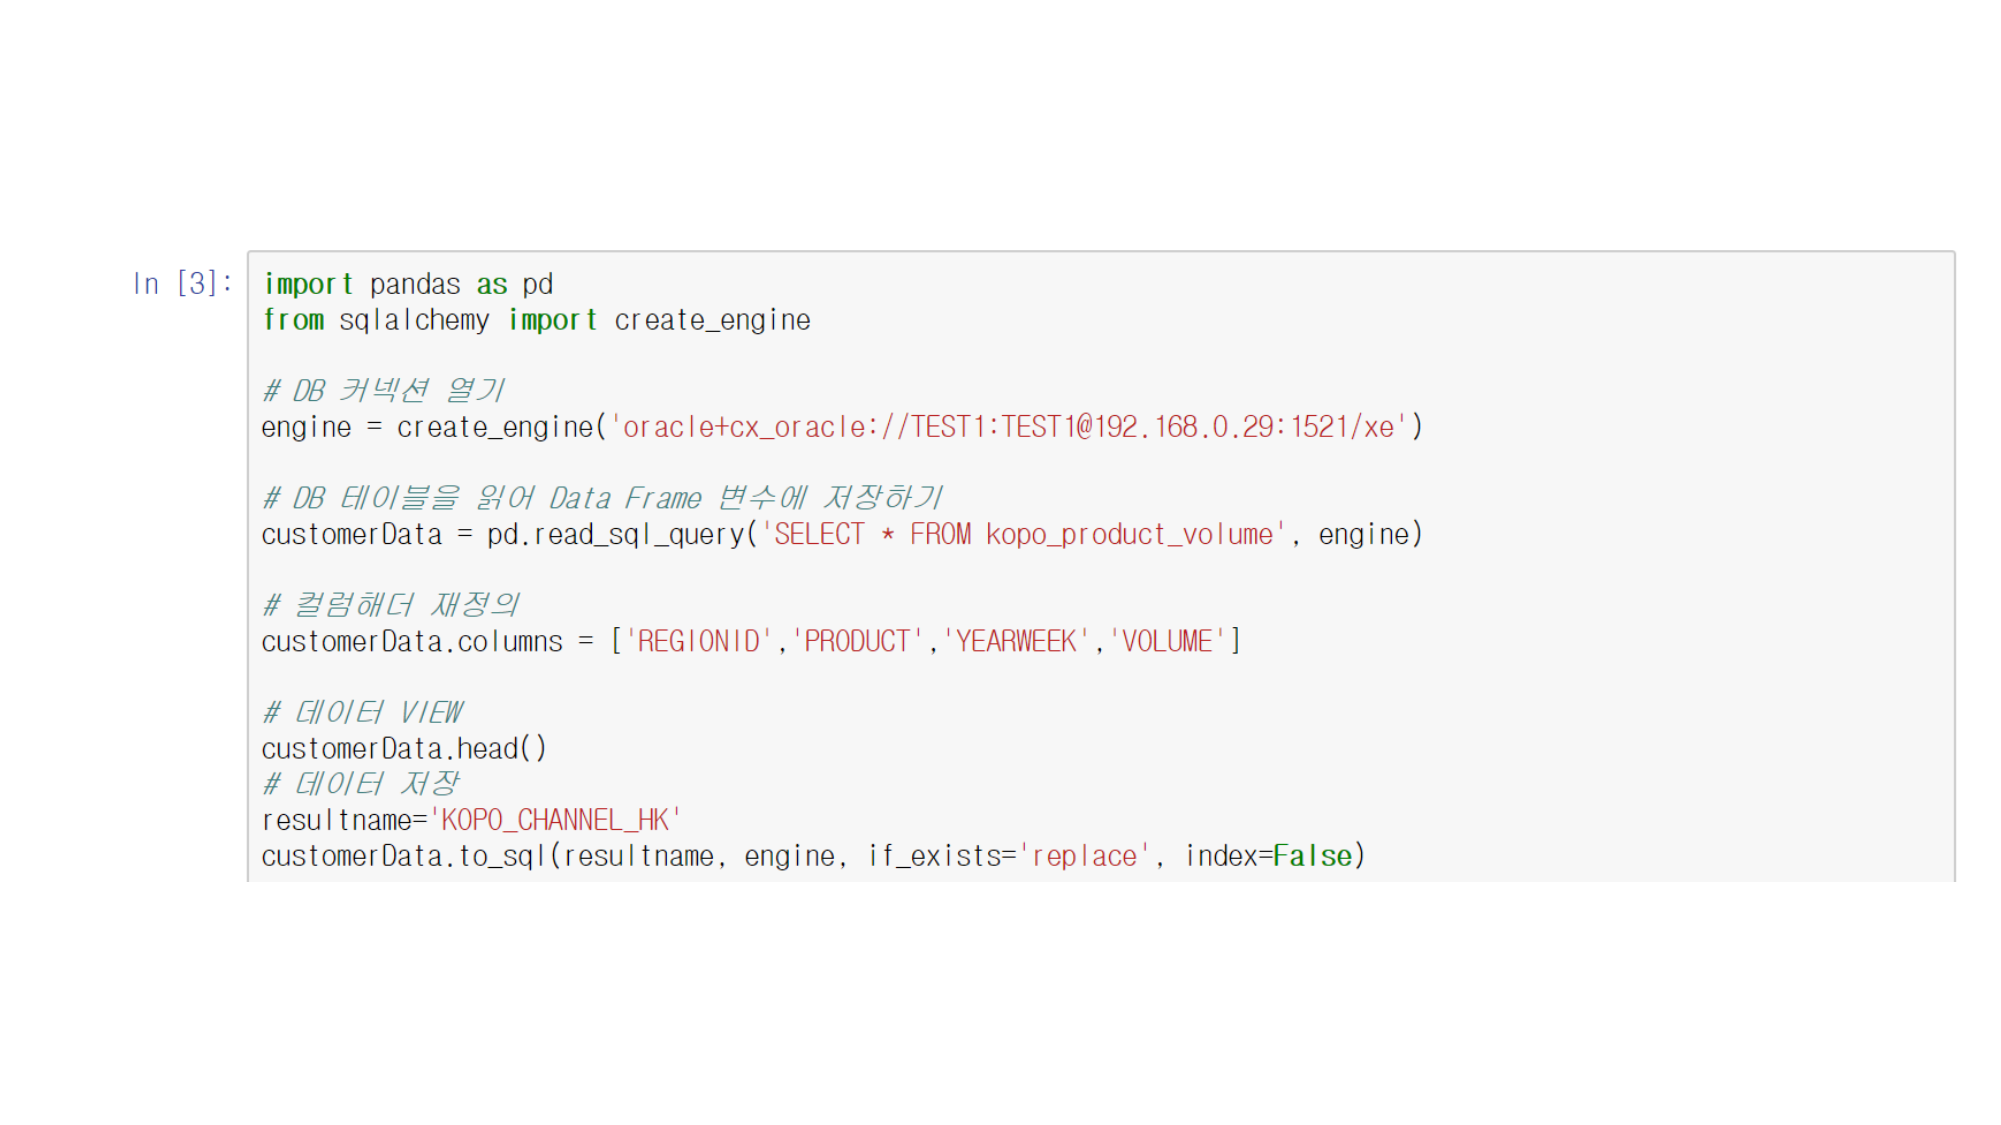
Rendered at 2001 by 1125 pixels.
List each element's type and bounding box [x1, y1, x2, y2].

picture [111, 249, 1962, 882]
